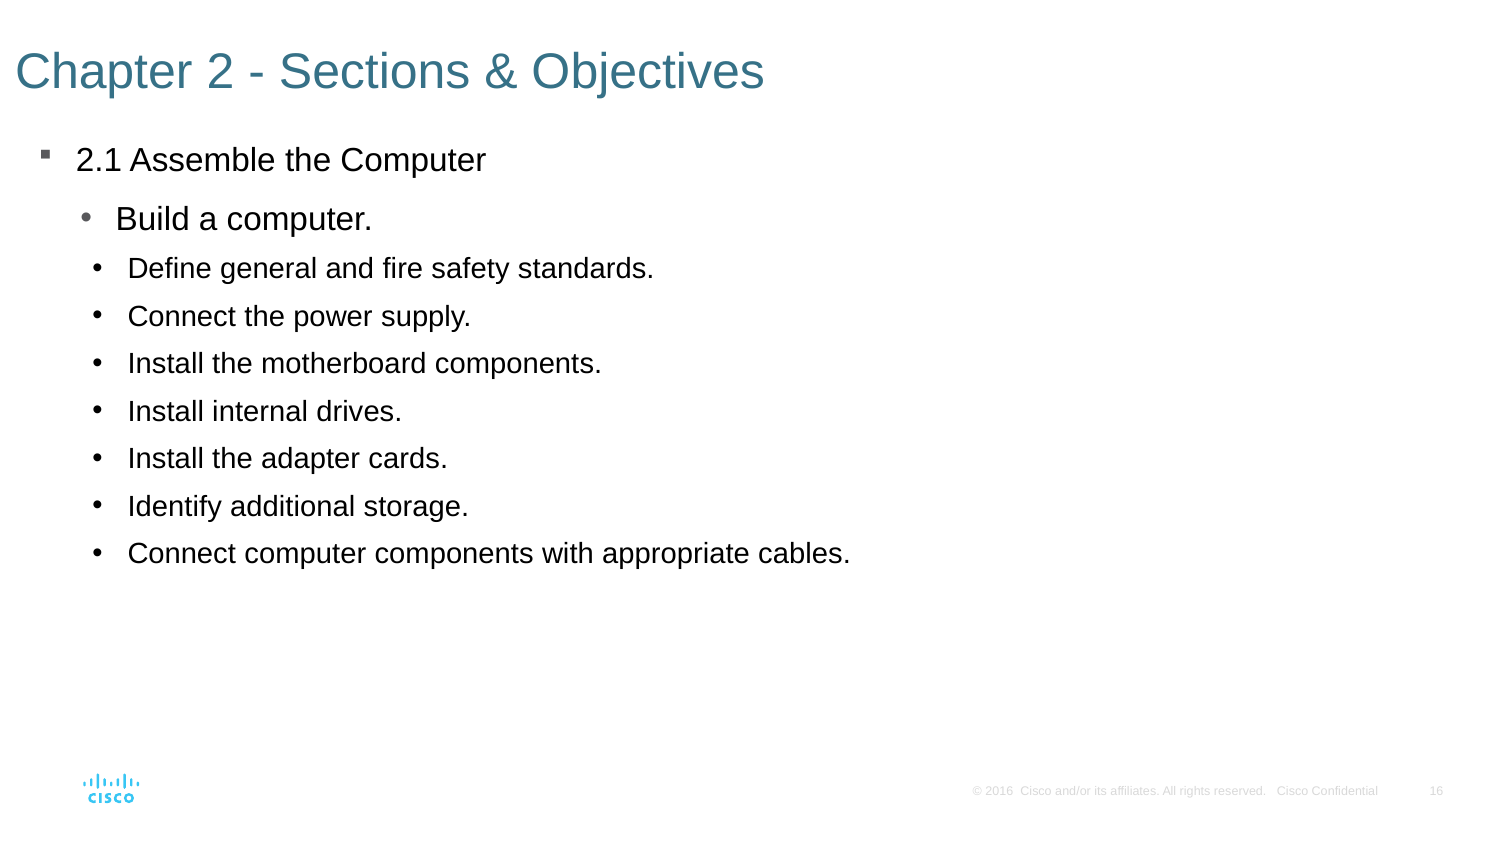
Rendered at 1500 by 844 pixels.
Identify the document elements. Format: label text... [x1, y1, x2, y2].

list 2.1 Assemble the Computer Build a computer. Define general and fire safety standards. Connect the power supply. Install the motherboard components. Install internal drives. Install the adapter cards. Identify additional storage. Connect computer components with appropriate cables. [23, 131, 1476, 813]
title Chapter 2 - Sections & Objectives [0, 6, 1500, 131]
